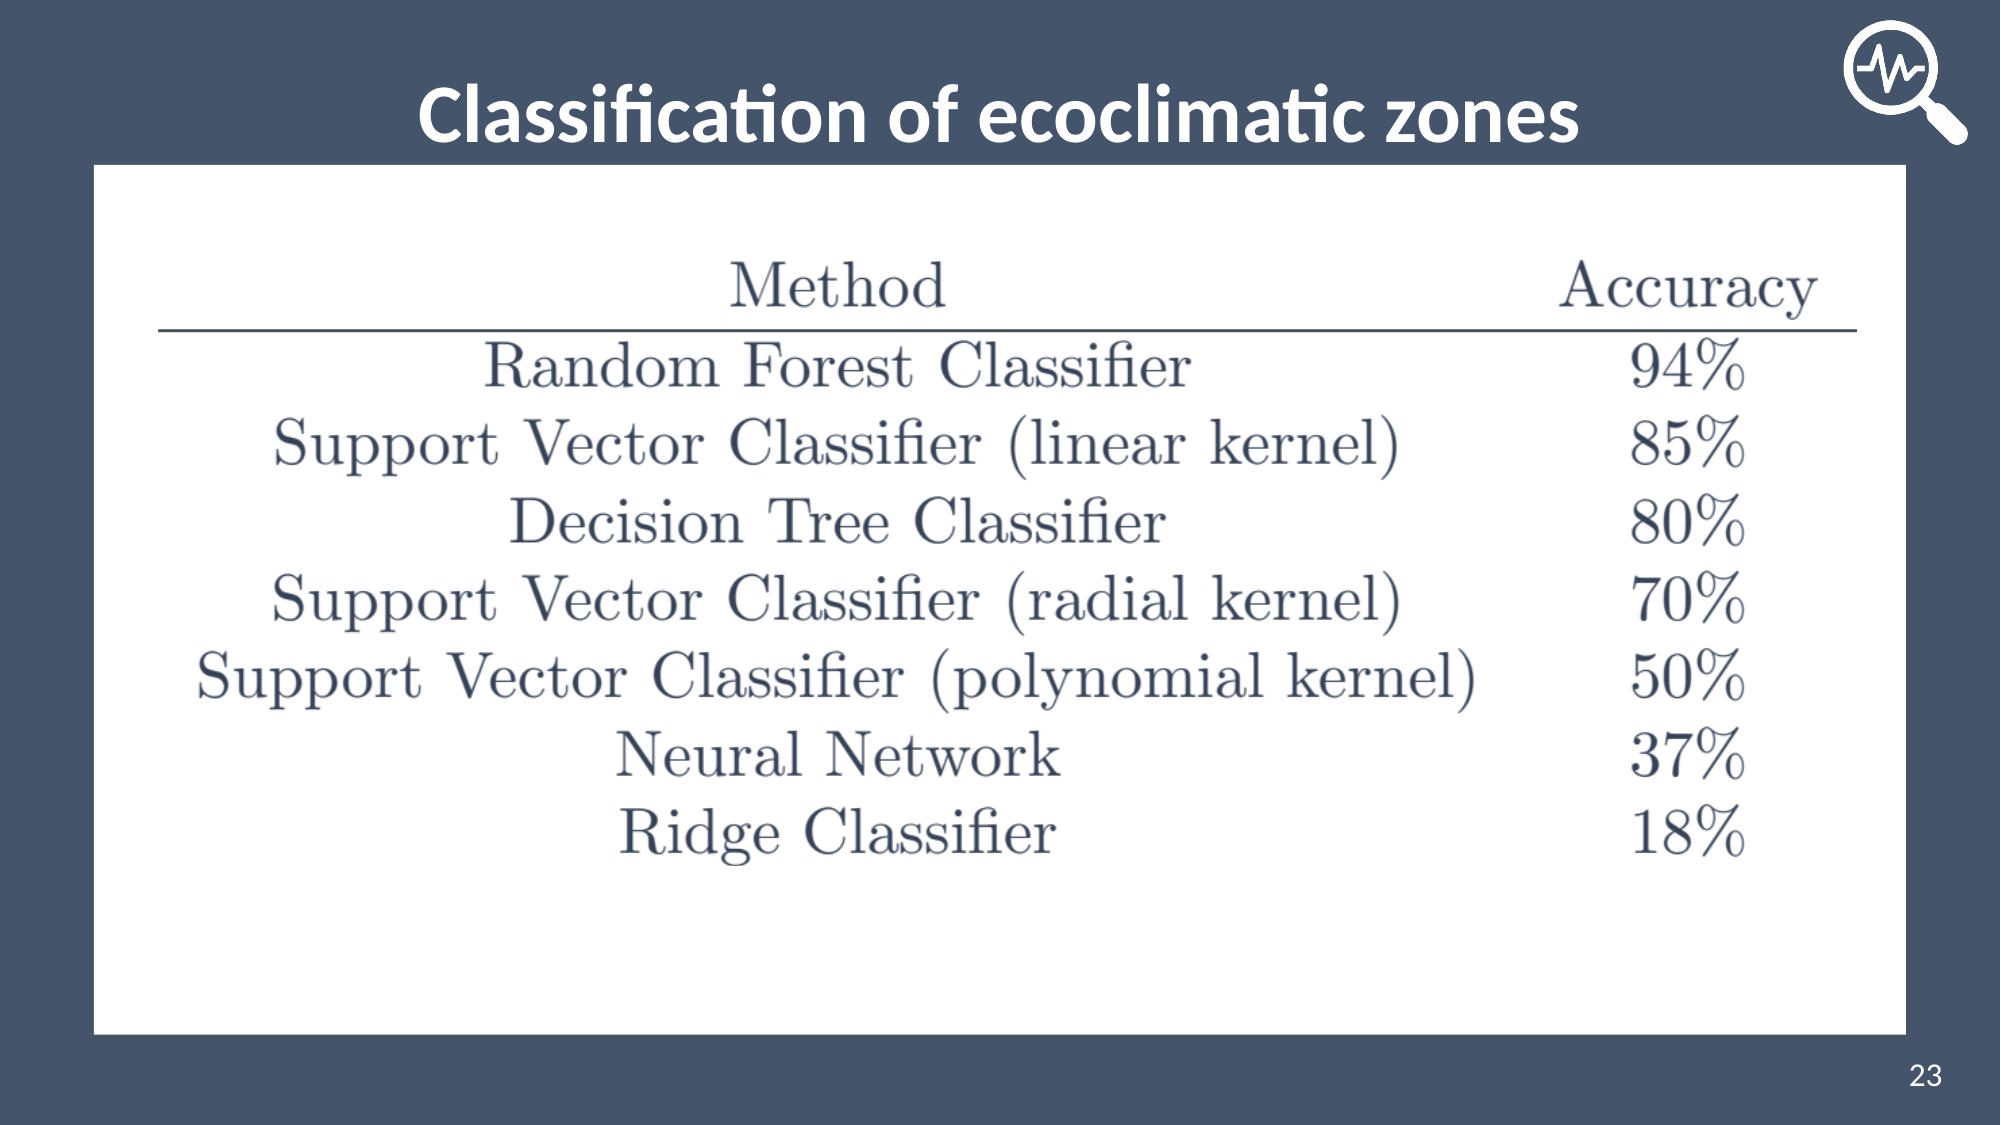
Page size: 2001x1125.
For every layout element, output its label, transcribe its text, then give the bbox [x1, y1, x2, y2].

picture [157, 259, 1857, 866]
picture [1831, 7, 1982, 158]
title Classification of ecoclimatic zones [143, 0, 1857, 218]
text_box [93, 164, 1907, 1036]
slide_number 23 [1507, 1042, 1958, 1103]
